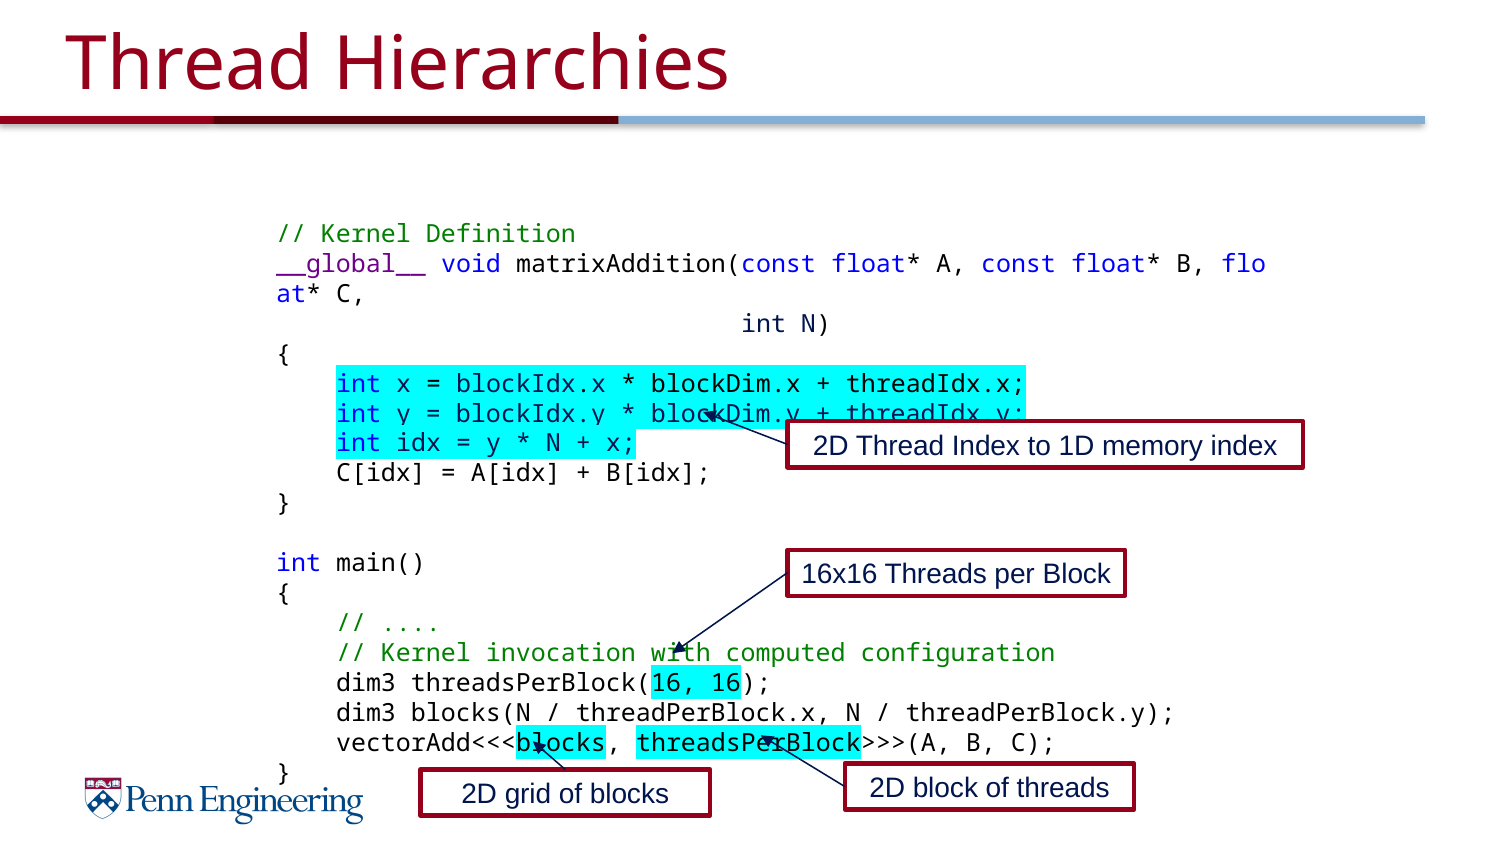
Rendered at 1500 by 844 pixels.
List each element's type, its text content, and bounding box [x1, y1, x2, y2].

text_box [760, 735, 1135, 810]
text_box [672, 549, 1126, 654]
text_box // Kernel Definition __global__ void matrixAddition(const float* A, const float* B, float* C, int N) { int x = blockIdx.x * blockDim.x + threadIdx.x; int y = blockIdx.y * blockDim.y + threadIdx.y; int idx = y * N + x; C[idx] = A[idx] + B[idx]; } int main() { // .... // Kernel invocation with computed configuration dim3 threadsPerBlock(16, 16); dim3 blocks(N / threadPerBlock.x, N / threadPerBlock.y); vectorAdd<<<blocks, threadsPerBlock>>>(A, B, C); } [264, 235, 1292, 768]
picture [75, 770, 372, 828]
title Thread Hierarchies [50, 2, 1401, 117]
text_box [420, 741, 711, 816]
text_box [702, 411, 1304, 468]
